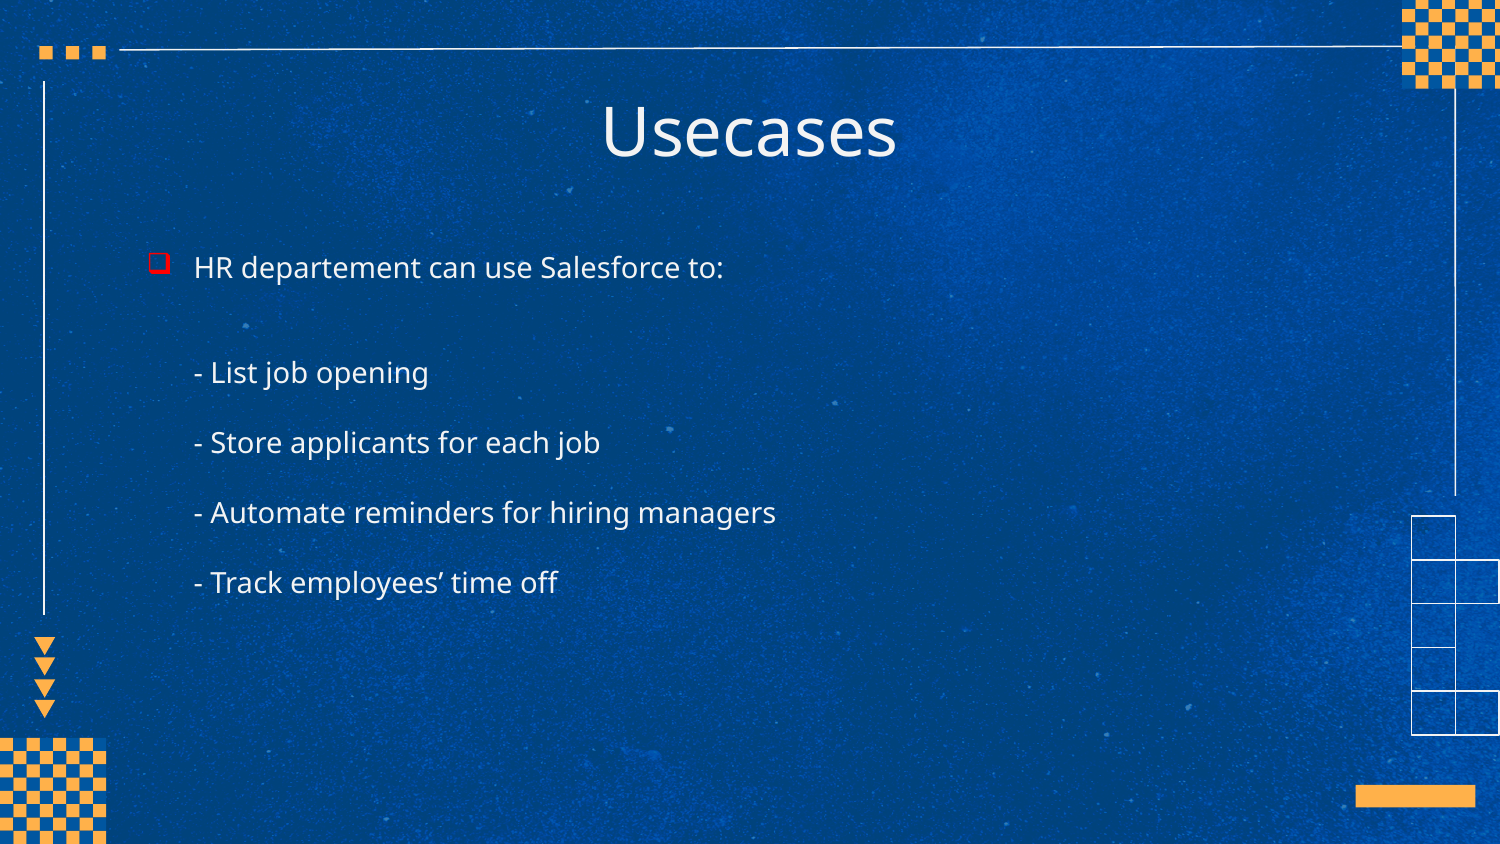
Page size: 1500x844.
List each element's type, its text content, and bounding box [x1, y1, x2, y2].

subtitle HR departement can use Salesforce to: - List job opening - Store applicants for each job - Automate reminders for hiring managers - Track employees’ time off [131, 234, 1369, 724]
title Usecases [118, 72, 1382, 167]
